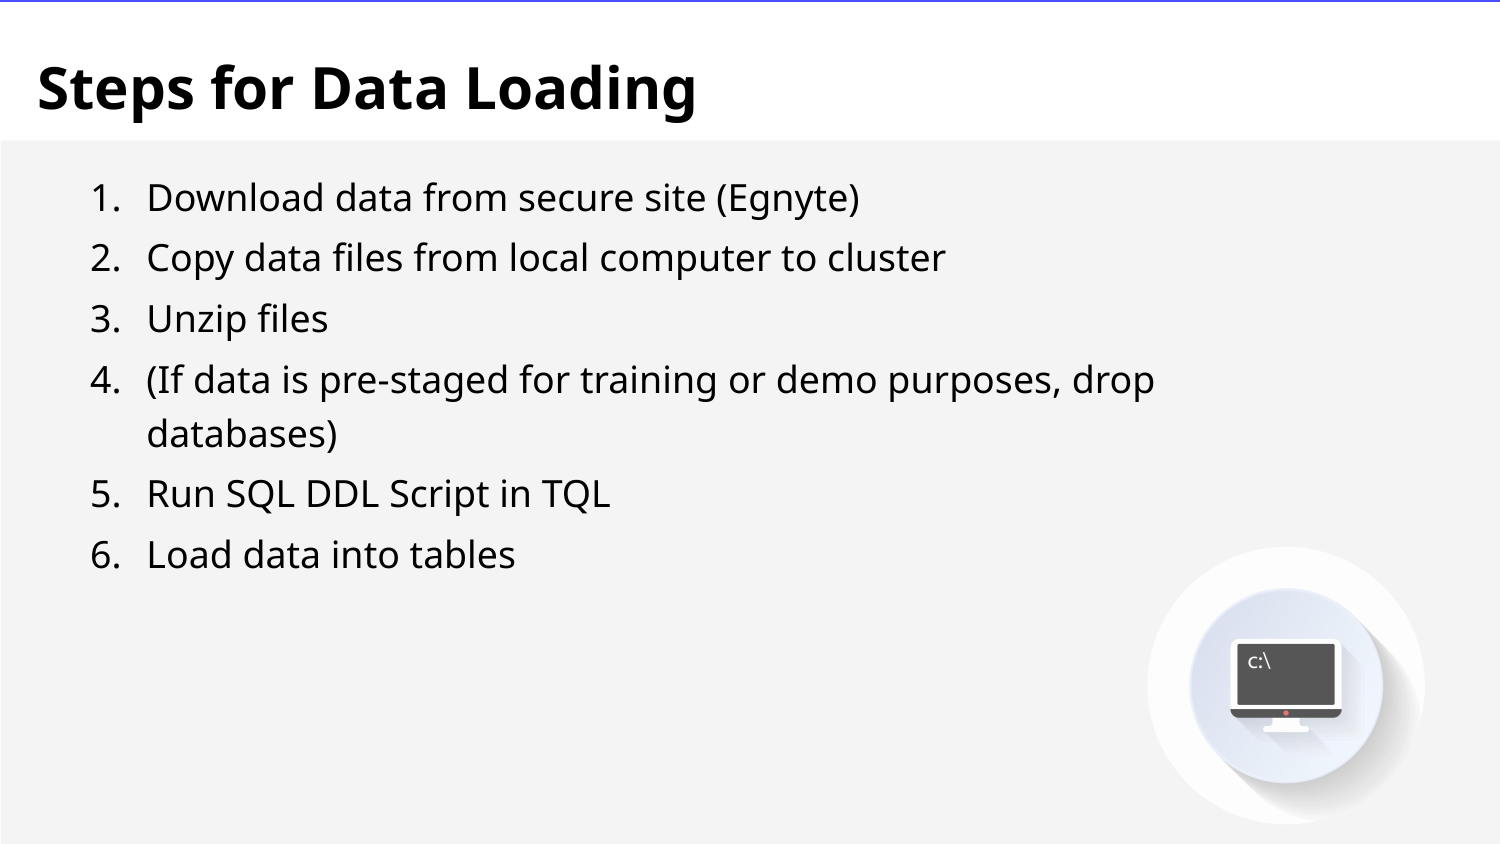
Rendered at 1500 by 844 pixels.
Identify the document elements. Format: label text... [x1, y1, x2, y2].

title Steps for Data Loading [32, 45, 1425, 124]
picture [1147, 546, 1426, 825]
list Download data from secure site (Egnyte) Copy data files from local computer to cluster Unzip files (If data is pre-staged for training or demo purposes, drop databases) Run SQL DDL Script in TQL Load data into tables [76, 157, 1274, 715]
